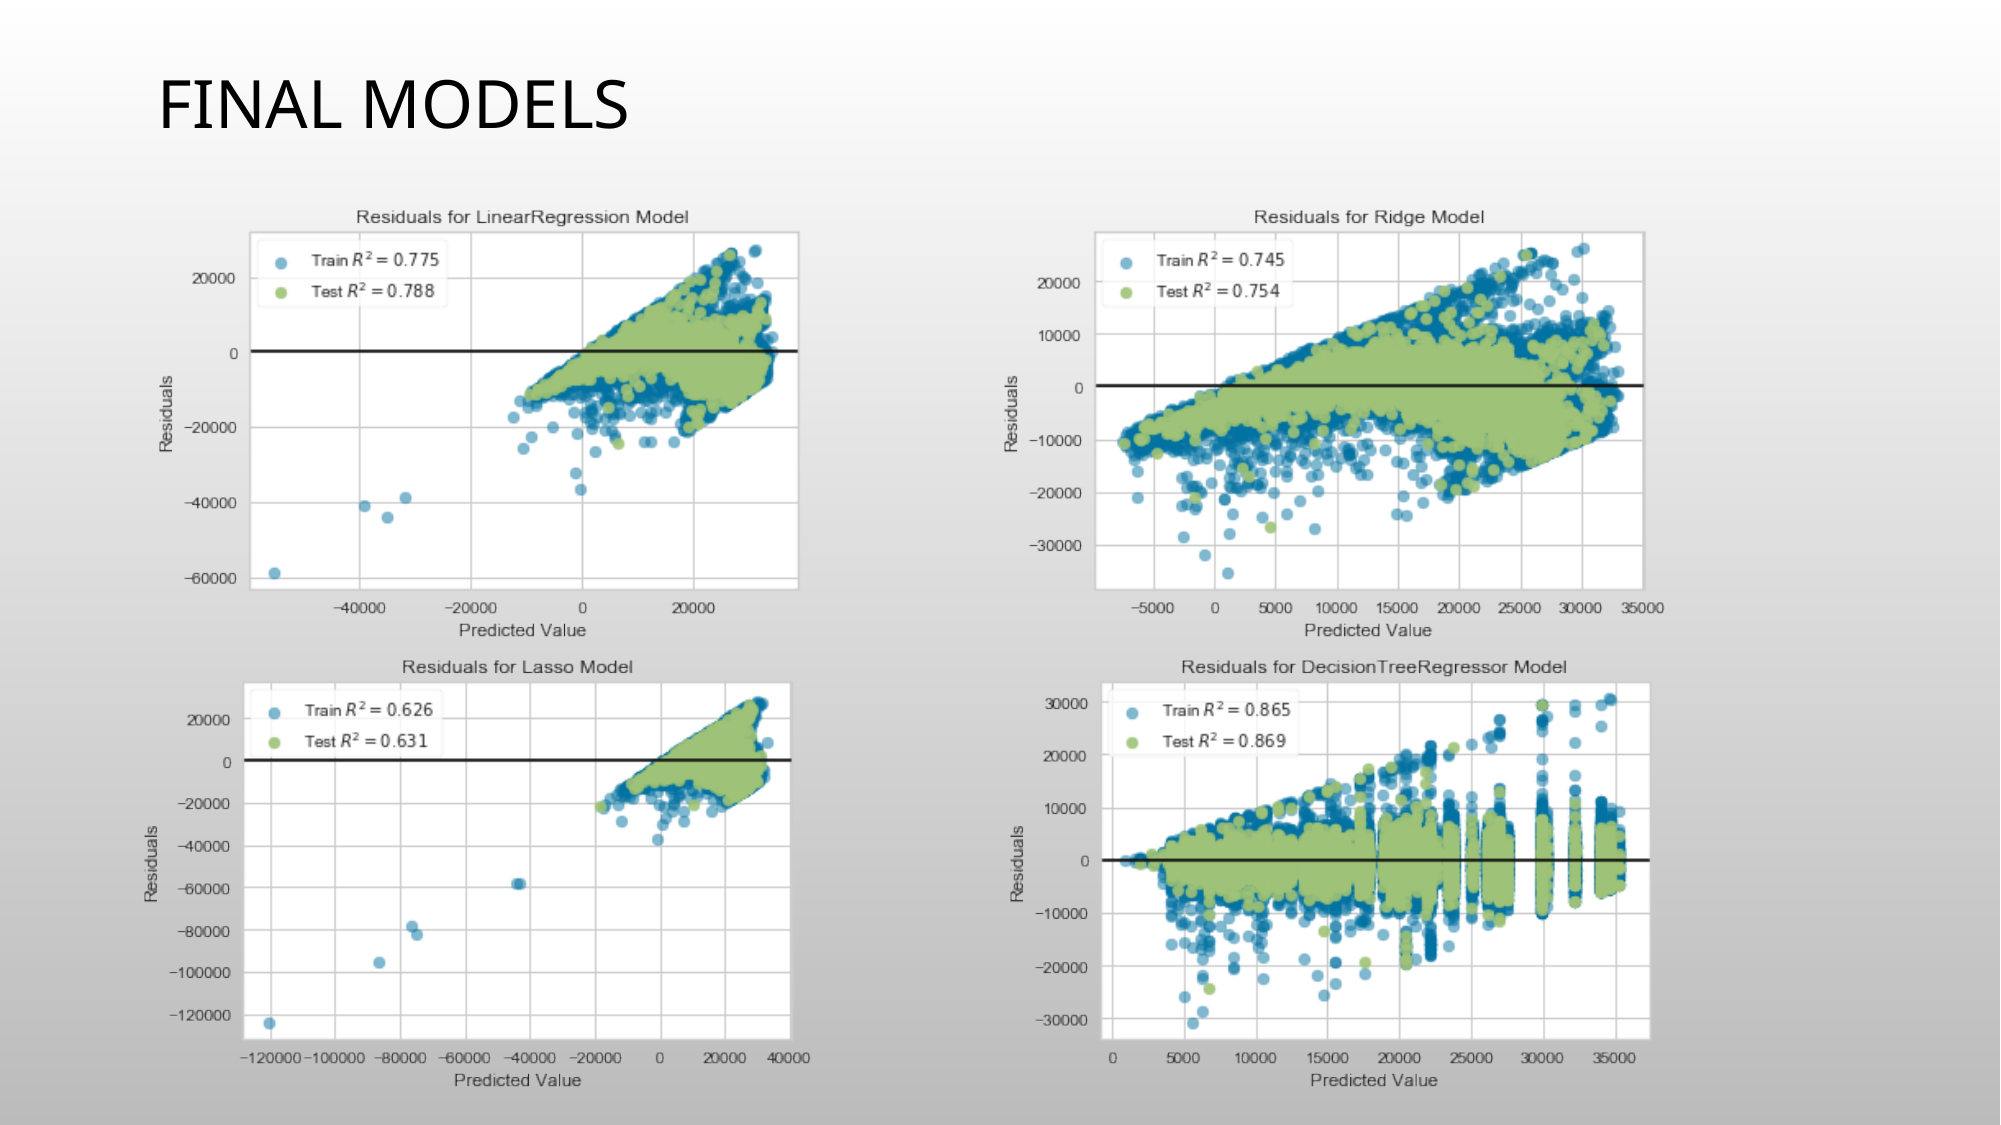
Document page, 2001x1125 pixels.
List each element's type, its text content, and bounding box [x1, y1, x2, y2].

picture [993, 198, 1677, 1100]
title FINAL MODELS [142, 33, 1768, 170]
picture [133, 198, 823, 1100]
